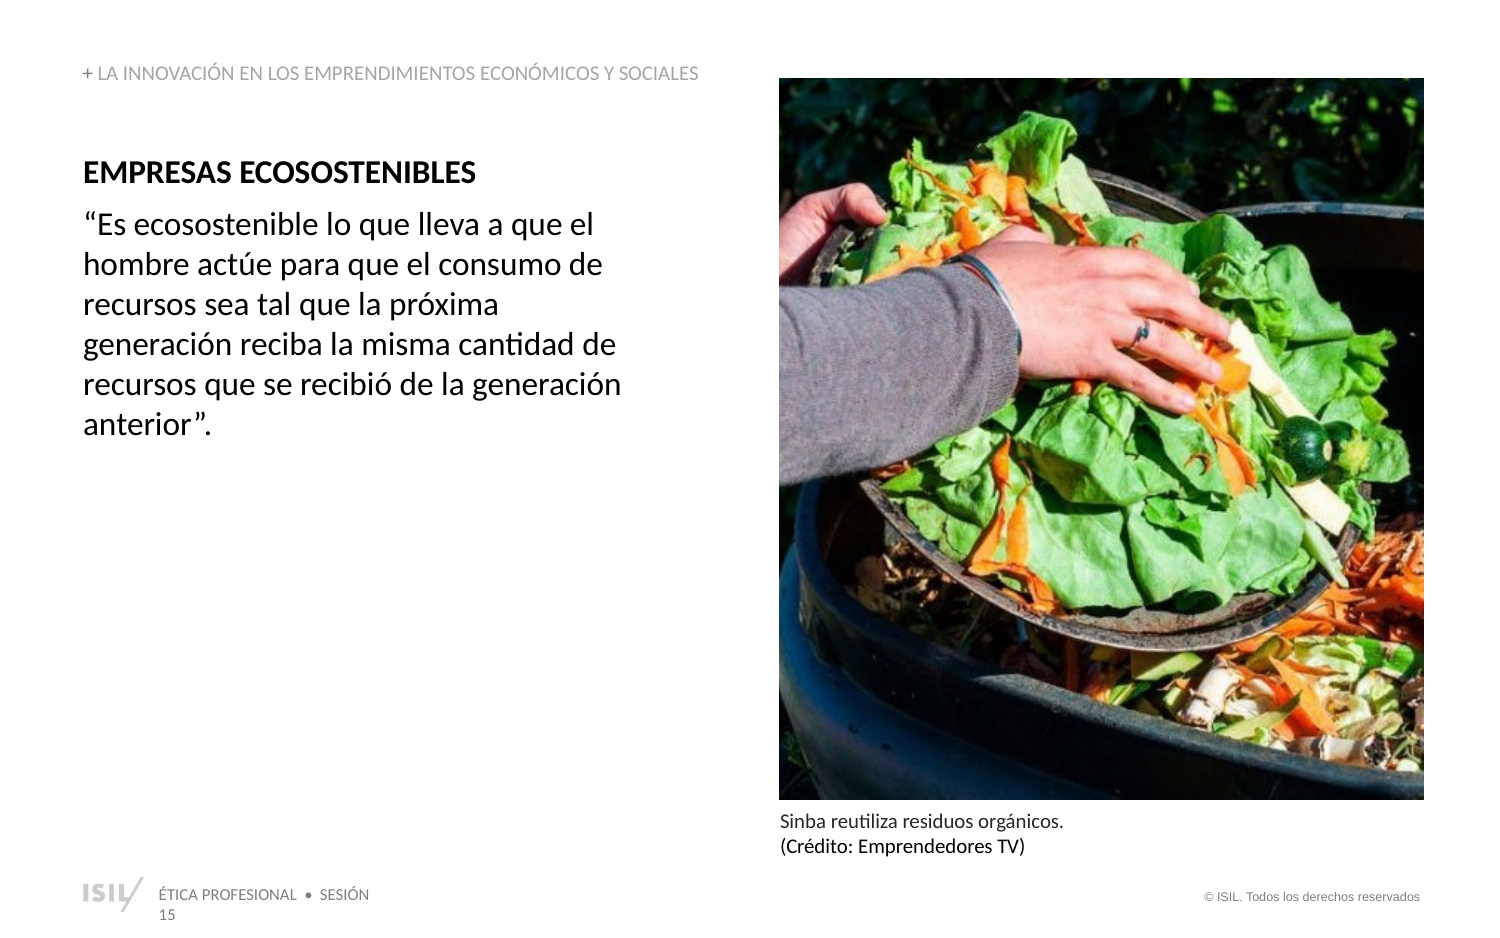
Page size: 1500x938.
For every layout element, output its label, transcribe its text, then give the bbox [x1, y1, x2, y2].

picture [779, 78, 1424, 800]
text_box Sinba reutiliza residuos orgánicos. (Crédito: Emprendedores TV) [780, 808, 1197, 859]
text_box + LA INNOVACIÓN EN LOS EMPRENDIMIENTOS ECONÓMICOS Y SOCIALES [82, 62, 868, 85]
text_box EMPRESAS ECOSOSTENIBLES “Es ecosostenible lo que lleva a que el hombre actúe para que el consumo de recursos sea tal que la próxima generación reciba la misma cantidad de recursos que se recibió de la generación anterior”. [83, 150, 640, 443]
